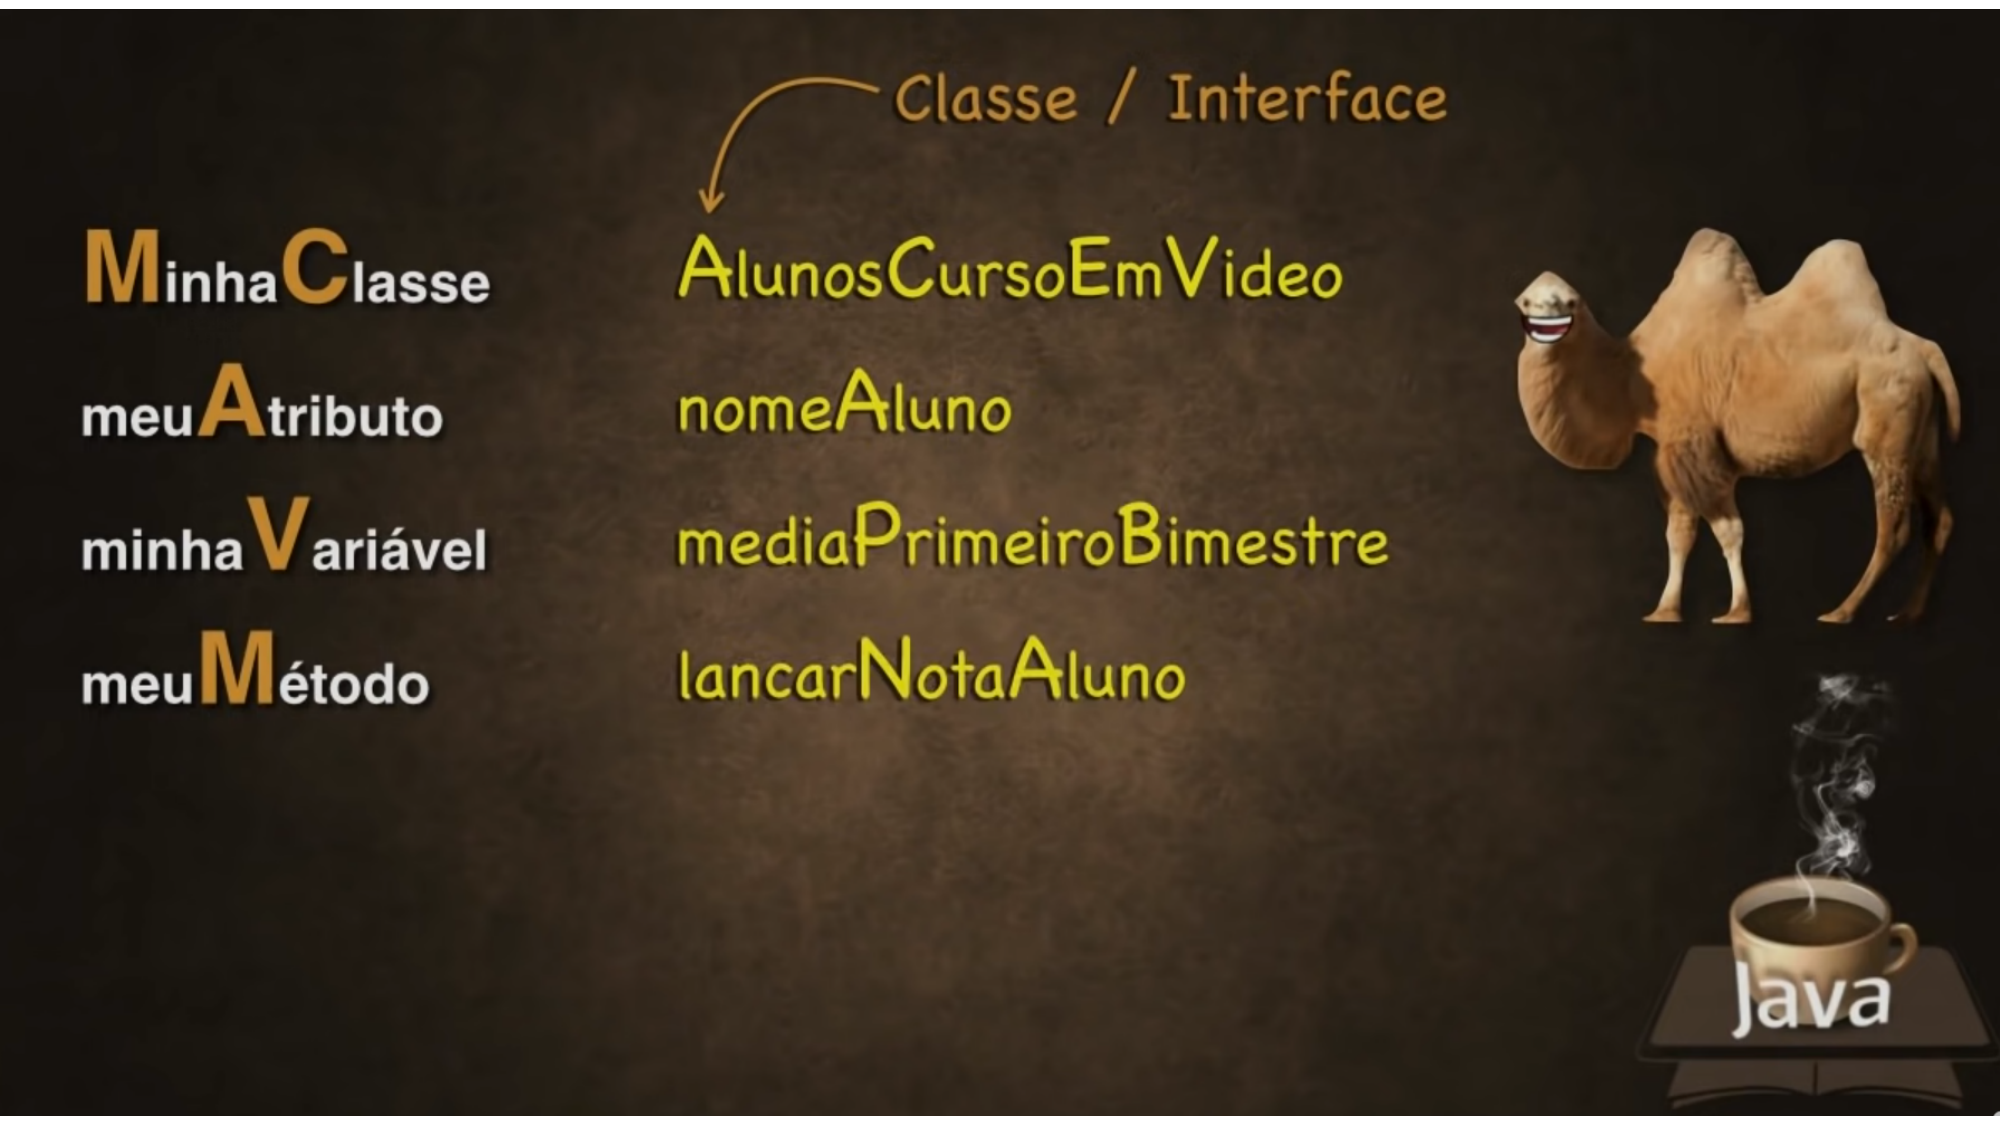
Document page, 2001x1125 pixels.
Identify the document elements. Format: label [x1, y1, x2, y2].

list [0, 9, 2000, 1116]
